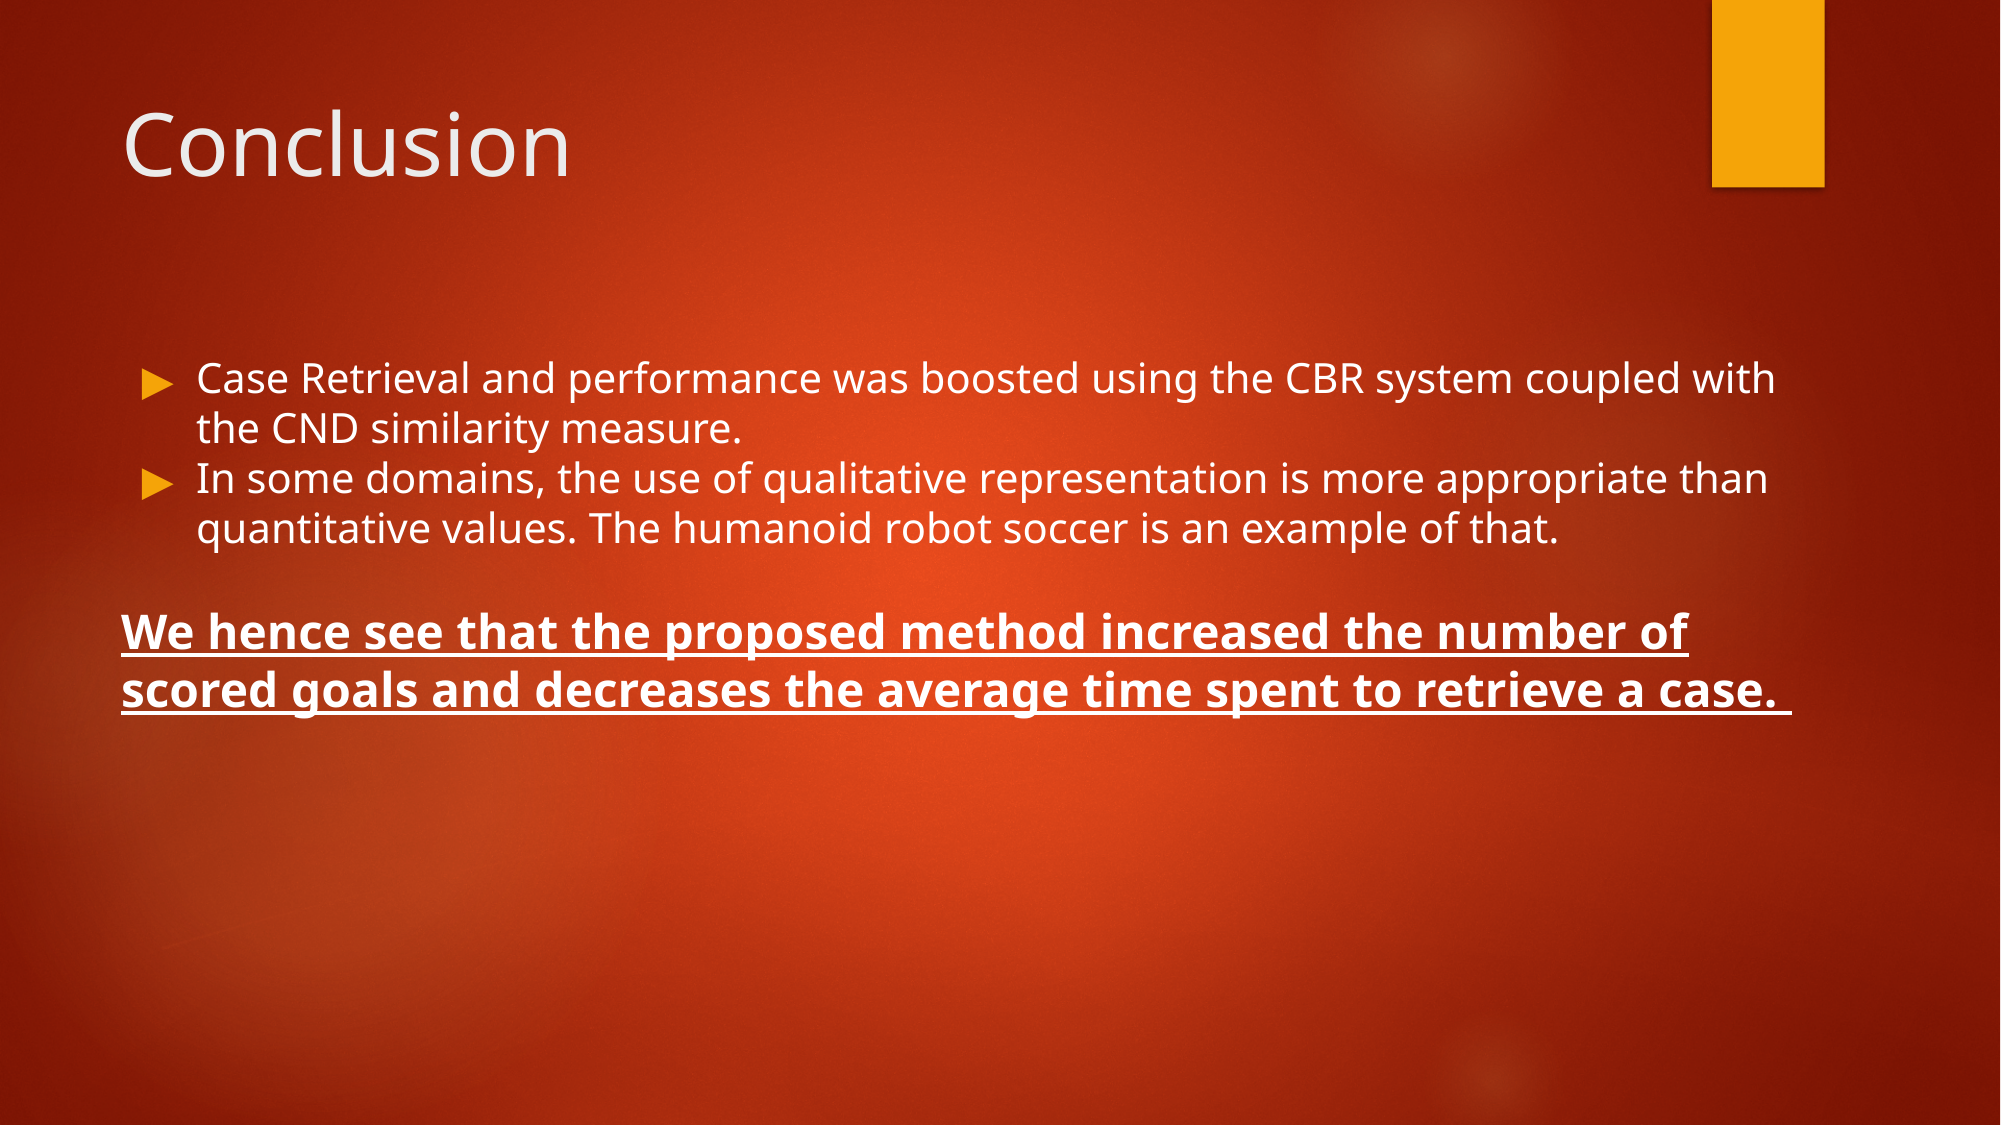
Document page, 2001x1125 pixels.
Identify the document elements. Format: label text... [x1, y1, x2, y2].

list Case Retrieval and performance was boosted using the CBR system coupled with the CND similarity measure. In some domains, the use of qualitative representation is more appropriate than quantitative values. The humanoid robot soccer is an example of that. We hence see that the proposed method increased the number of scored goals and decreases the average time spent to retrieve a case. [106, 336, 1836, 1025]
title Conclusion [106, 74, 1649, 304]
picture [0, 0, 2001, 1125]
